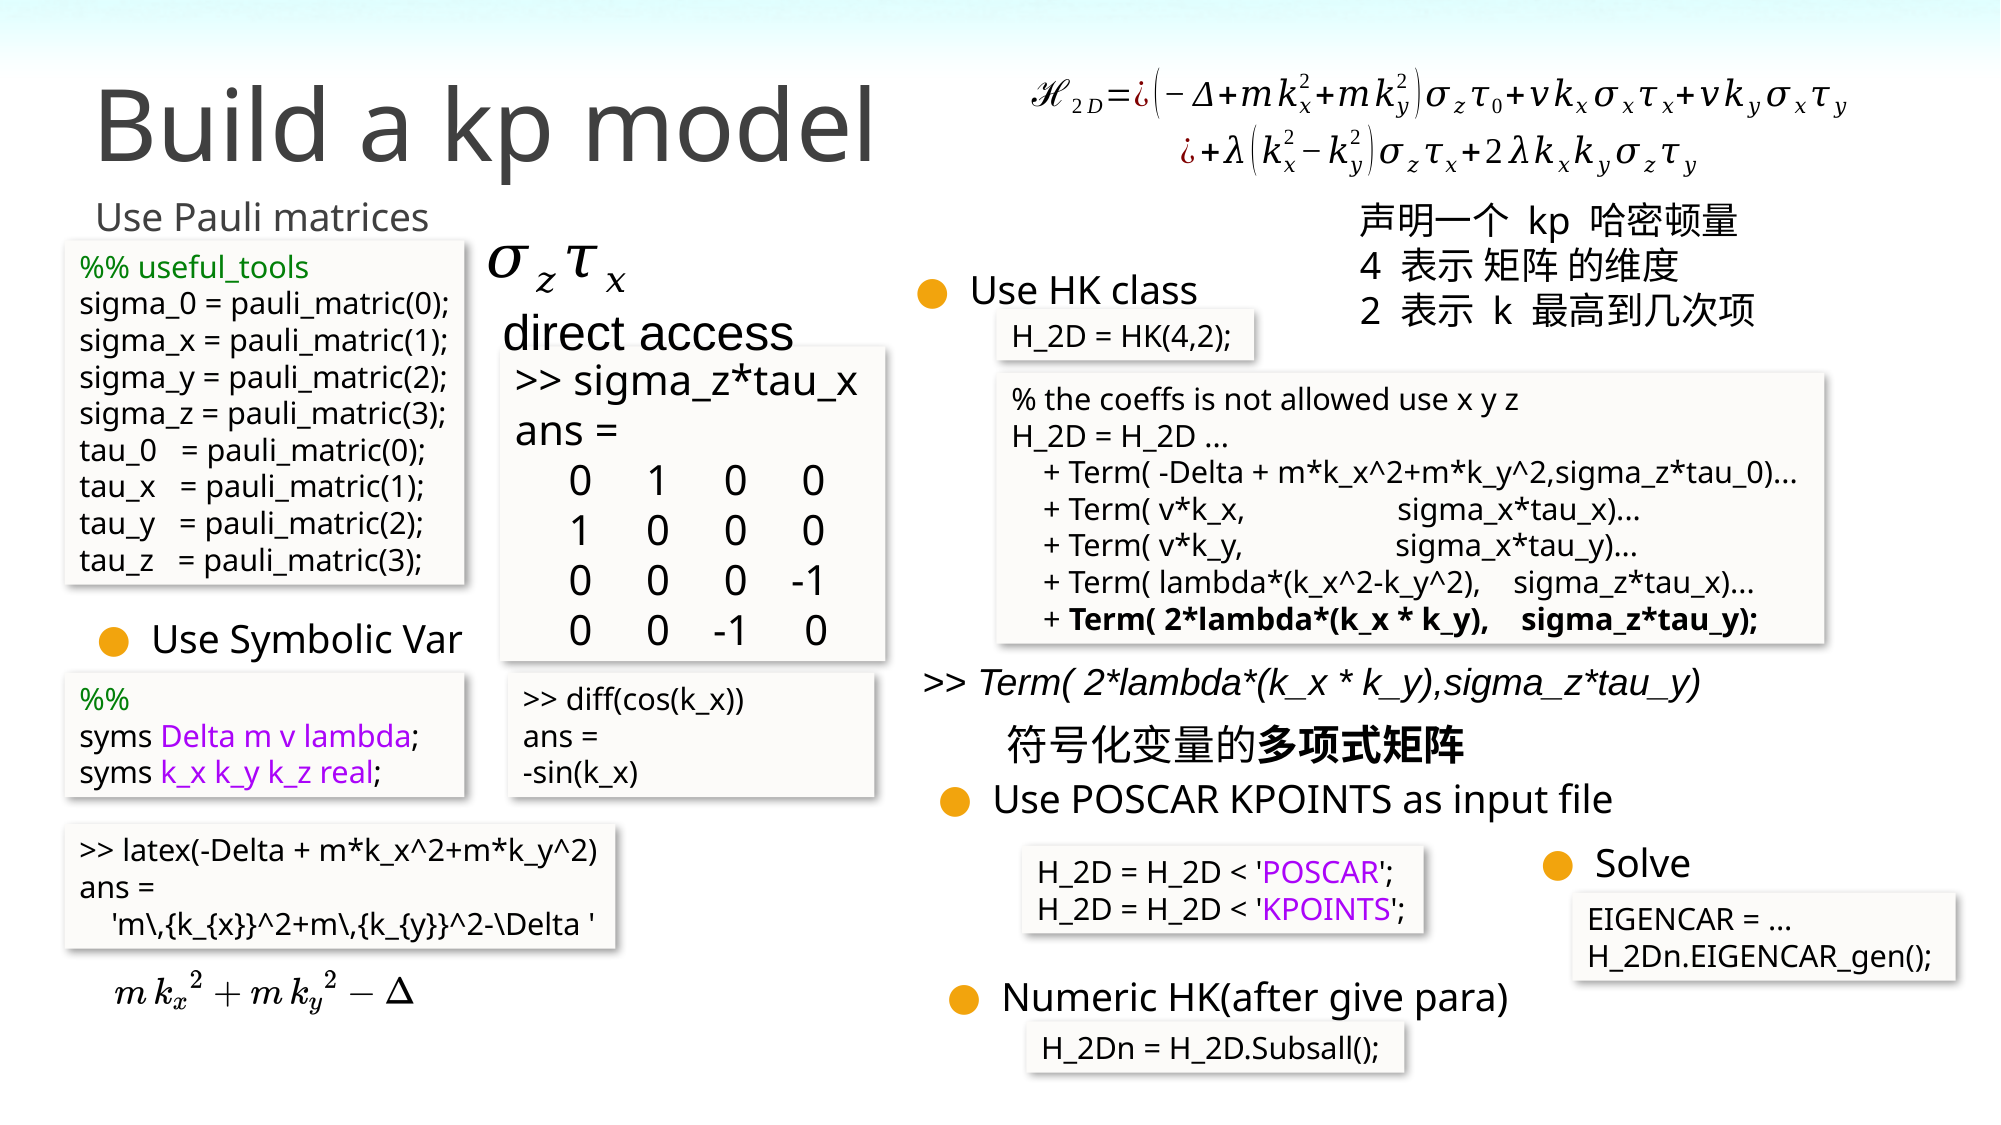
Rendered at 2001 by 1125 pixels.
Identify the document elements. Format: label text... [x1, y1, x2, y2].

text_box Use POSCAR KPOINTS as input file [897, 747, 1691, 834]
text_box 声明一个 kp 哈密顿量 4 表示 矩阵 的维度 2 表示 k 最高到几次项 [1345, 189, 1800, 340]
text_box direct access [487, 293, 810, 368]
text_box %% useful_tools sigma_0 = pauli_matric(0); sigma_x = pauli_matric(1); sigma_y = pauli_matric(2); sigma_z = pauli_matric(3); tau_0 = pauli_matric(0); tau_x = pauli_matric(1); tau_y = pauli_matric(2); tau_z = pauli_matric(3); [64, 240, 465, 585]
text_box H_2D = H_2D < 'POSCAR'; H_2D = H_2D < 'KPOINTS'; [1022, 845, 1424, 934]
picture [0, 0, 2000, 58]
text_box EIGENCAR = … H_2Dn.EIGENCAR_gen(); [1572, 892, 1956, 981]
text_box >> sigma_z*tau_x ans = 0 1 0 0 1 0 0 0 0 0 0 -1 0 0 -1 0 [500, 346, 886, 662]
text_box Numeric HK(after give para) [906, 945, 1552, 1032]
list Use Pauli matrices [0, 184, 2000, 248]
text_box 符号化变量的多项式矩阵 [991, 711, 1596, 747]
list Build a kp model [0, 58, 2000, 184]
text_box >> Term( 2*lambda*(k_x * k_y),sigma_z*tau_y) [908, 650, 2000, 711]
picture [114, 970, 415, 1016]
text_box Use HK class [874, 238, 1327, 325]
text_box >> diff(cos(k_x)) ans = -sin(k_x) [508, 672, 875, 798]
text_box >> latex(-Delta + m*k_x^2+m*k_y^2) ans = 'm\,{k_{x}}^2+m\,{k_{y}}^2-\Delta ' [64, 824, 616, 949]
text_box % the coeffs is not allowed use x y z H_2D = H_2D ... + Term( -Delta + m*k_x^2+m*k_y^2,sigma_z*tau_0)... + Term( v*k_x, sigma_x*tau_x)... + Term( v*k_y, sigma_x*tau_y)... + Term( lambda*(k_x^2-k_y^2), sigma_z*tau_x)... + Term( 2*lambda*(k_x * k_y), sigma_z*tau_y); [996, 372, 1825, 644]
text_box H_2D = HK(4,2); [996, 309, 1255, 361]
text_box H_2Dn = H_2D.Subsall(); [1026, 1021, 1405, 1073]
text_box %% syms Delta m v lambda; syms k_x k_y k_z real; [64, 672, 465, 798]
text_box Solve [1499, 811, 1782, 898]
text_box Use Symbolic Var [55, 587, 508, 674]
